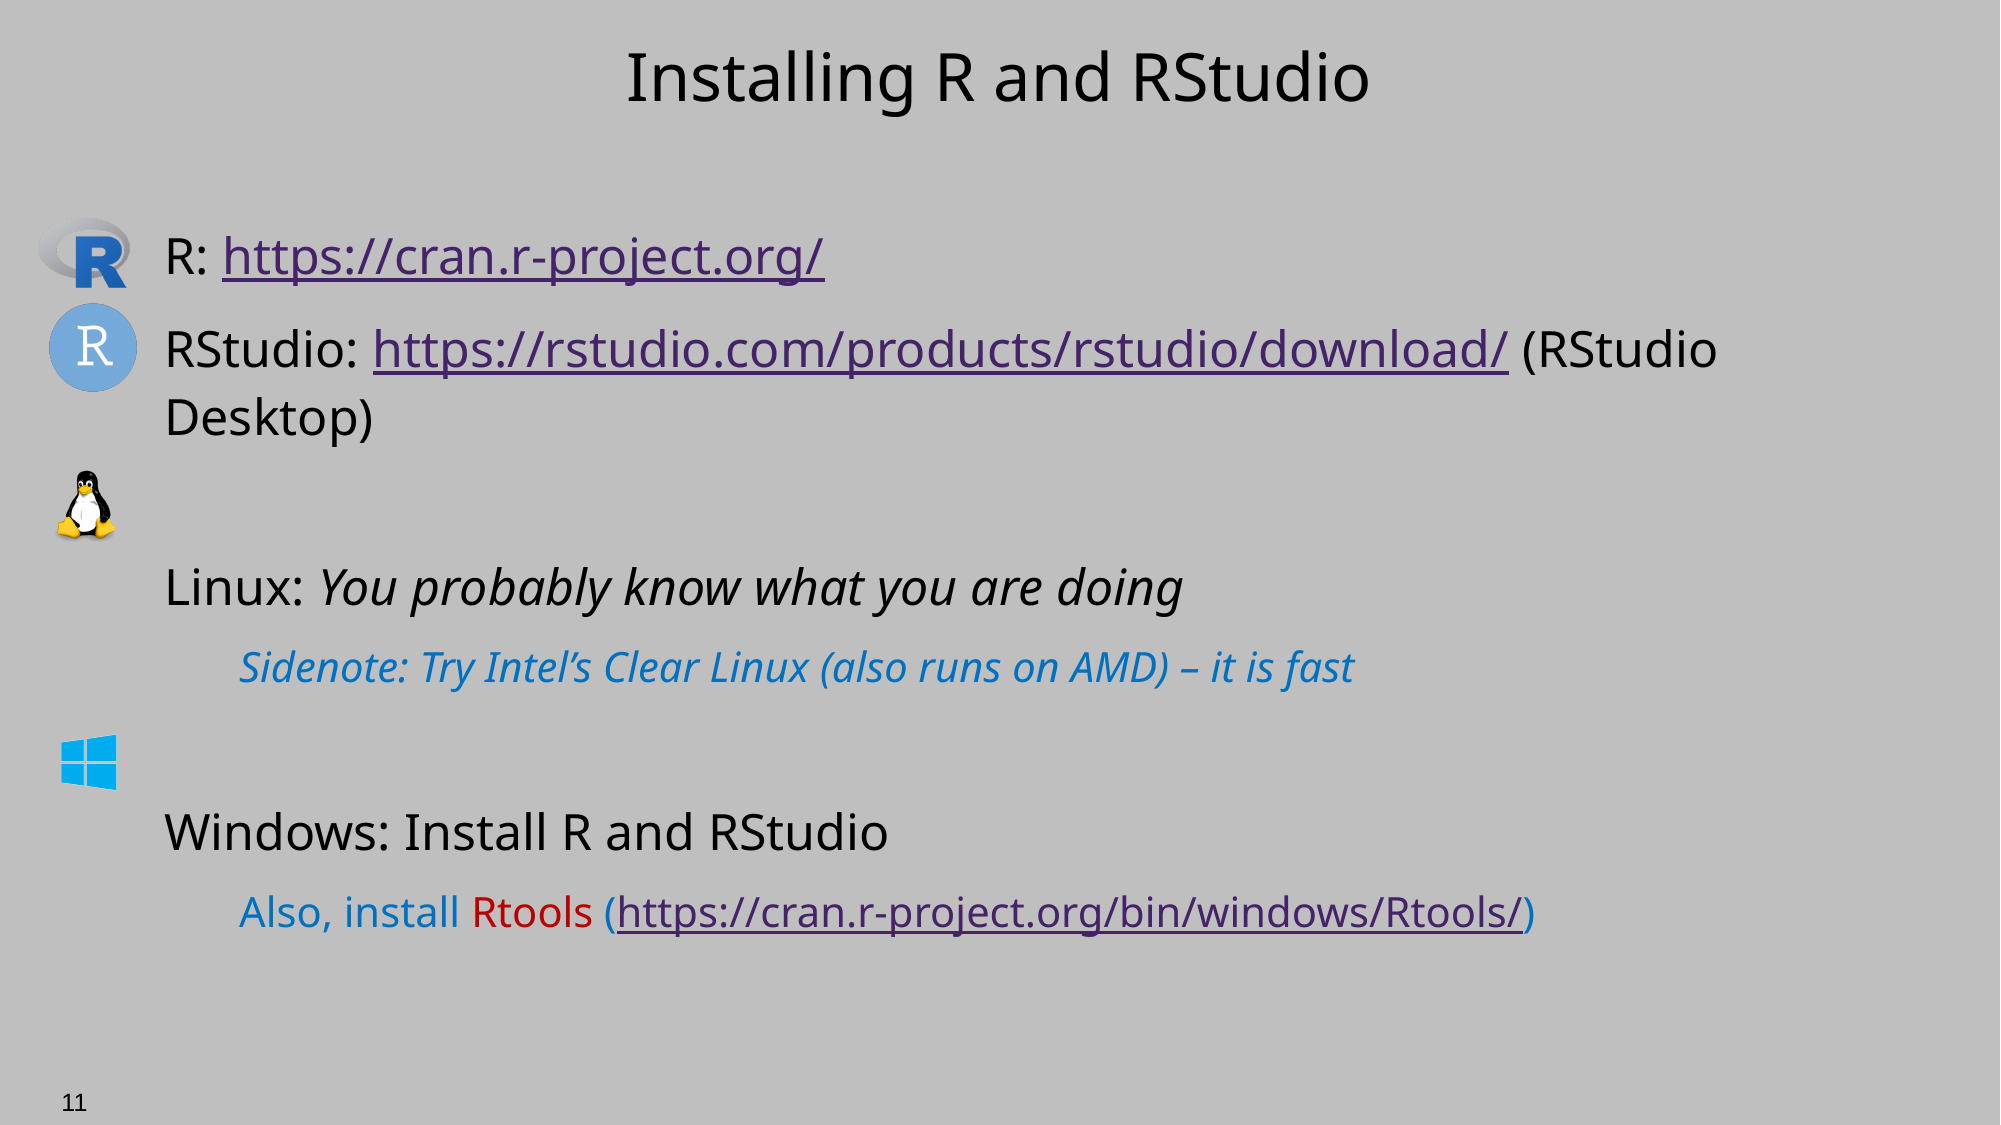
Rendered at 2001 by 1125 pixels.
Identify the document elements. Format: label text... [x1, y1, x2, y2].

picture [48, 302, 140, 392]
picture [56, 733, 121, 792]
title Installing R and RStudio [150, 0, 1850, 150]
picture [38, 217, 130, 289]
picture [54, 467, 119, 542]
list R: https://cran.r-project.org/ RStudio: https://rstudio.com/products/rstudio/download/ (RStudio Desktop) Linux: You probably know what you are doing Sidenote: Try Intel’s Clear Linux (also runs on AMD) – it is fast Windows: Install R and RStudio Also, install Rtools (https://cran.r-project.org/bin/windows/Rtools/) [129, 209, 1898, 1005]
